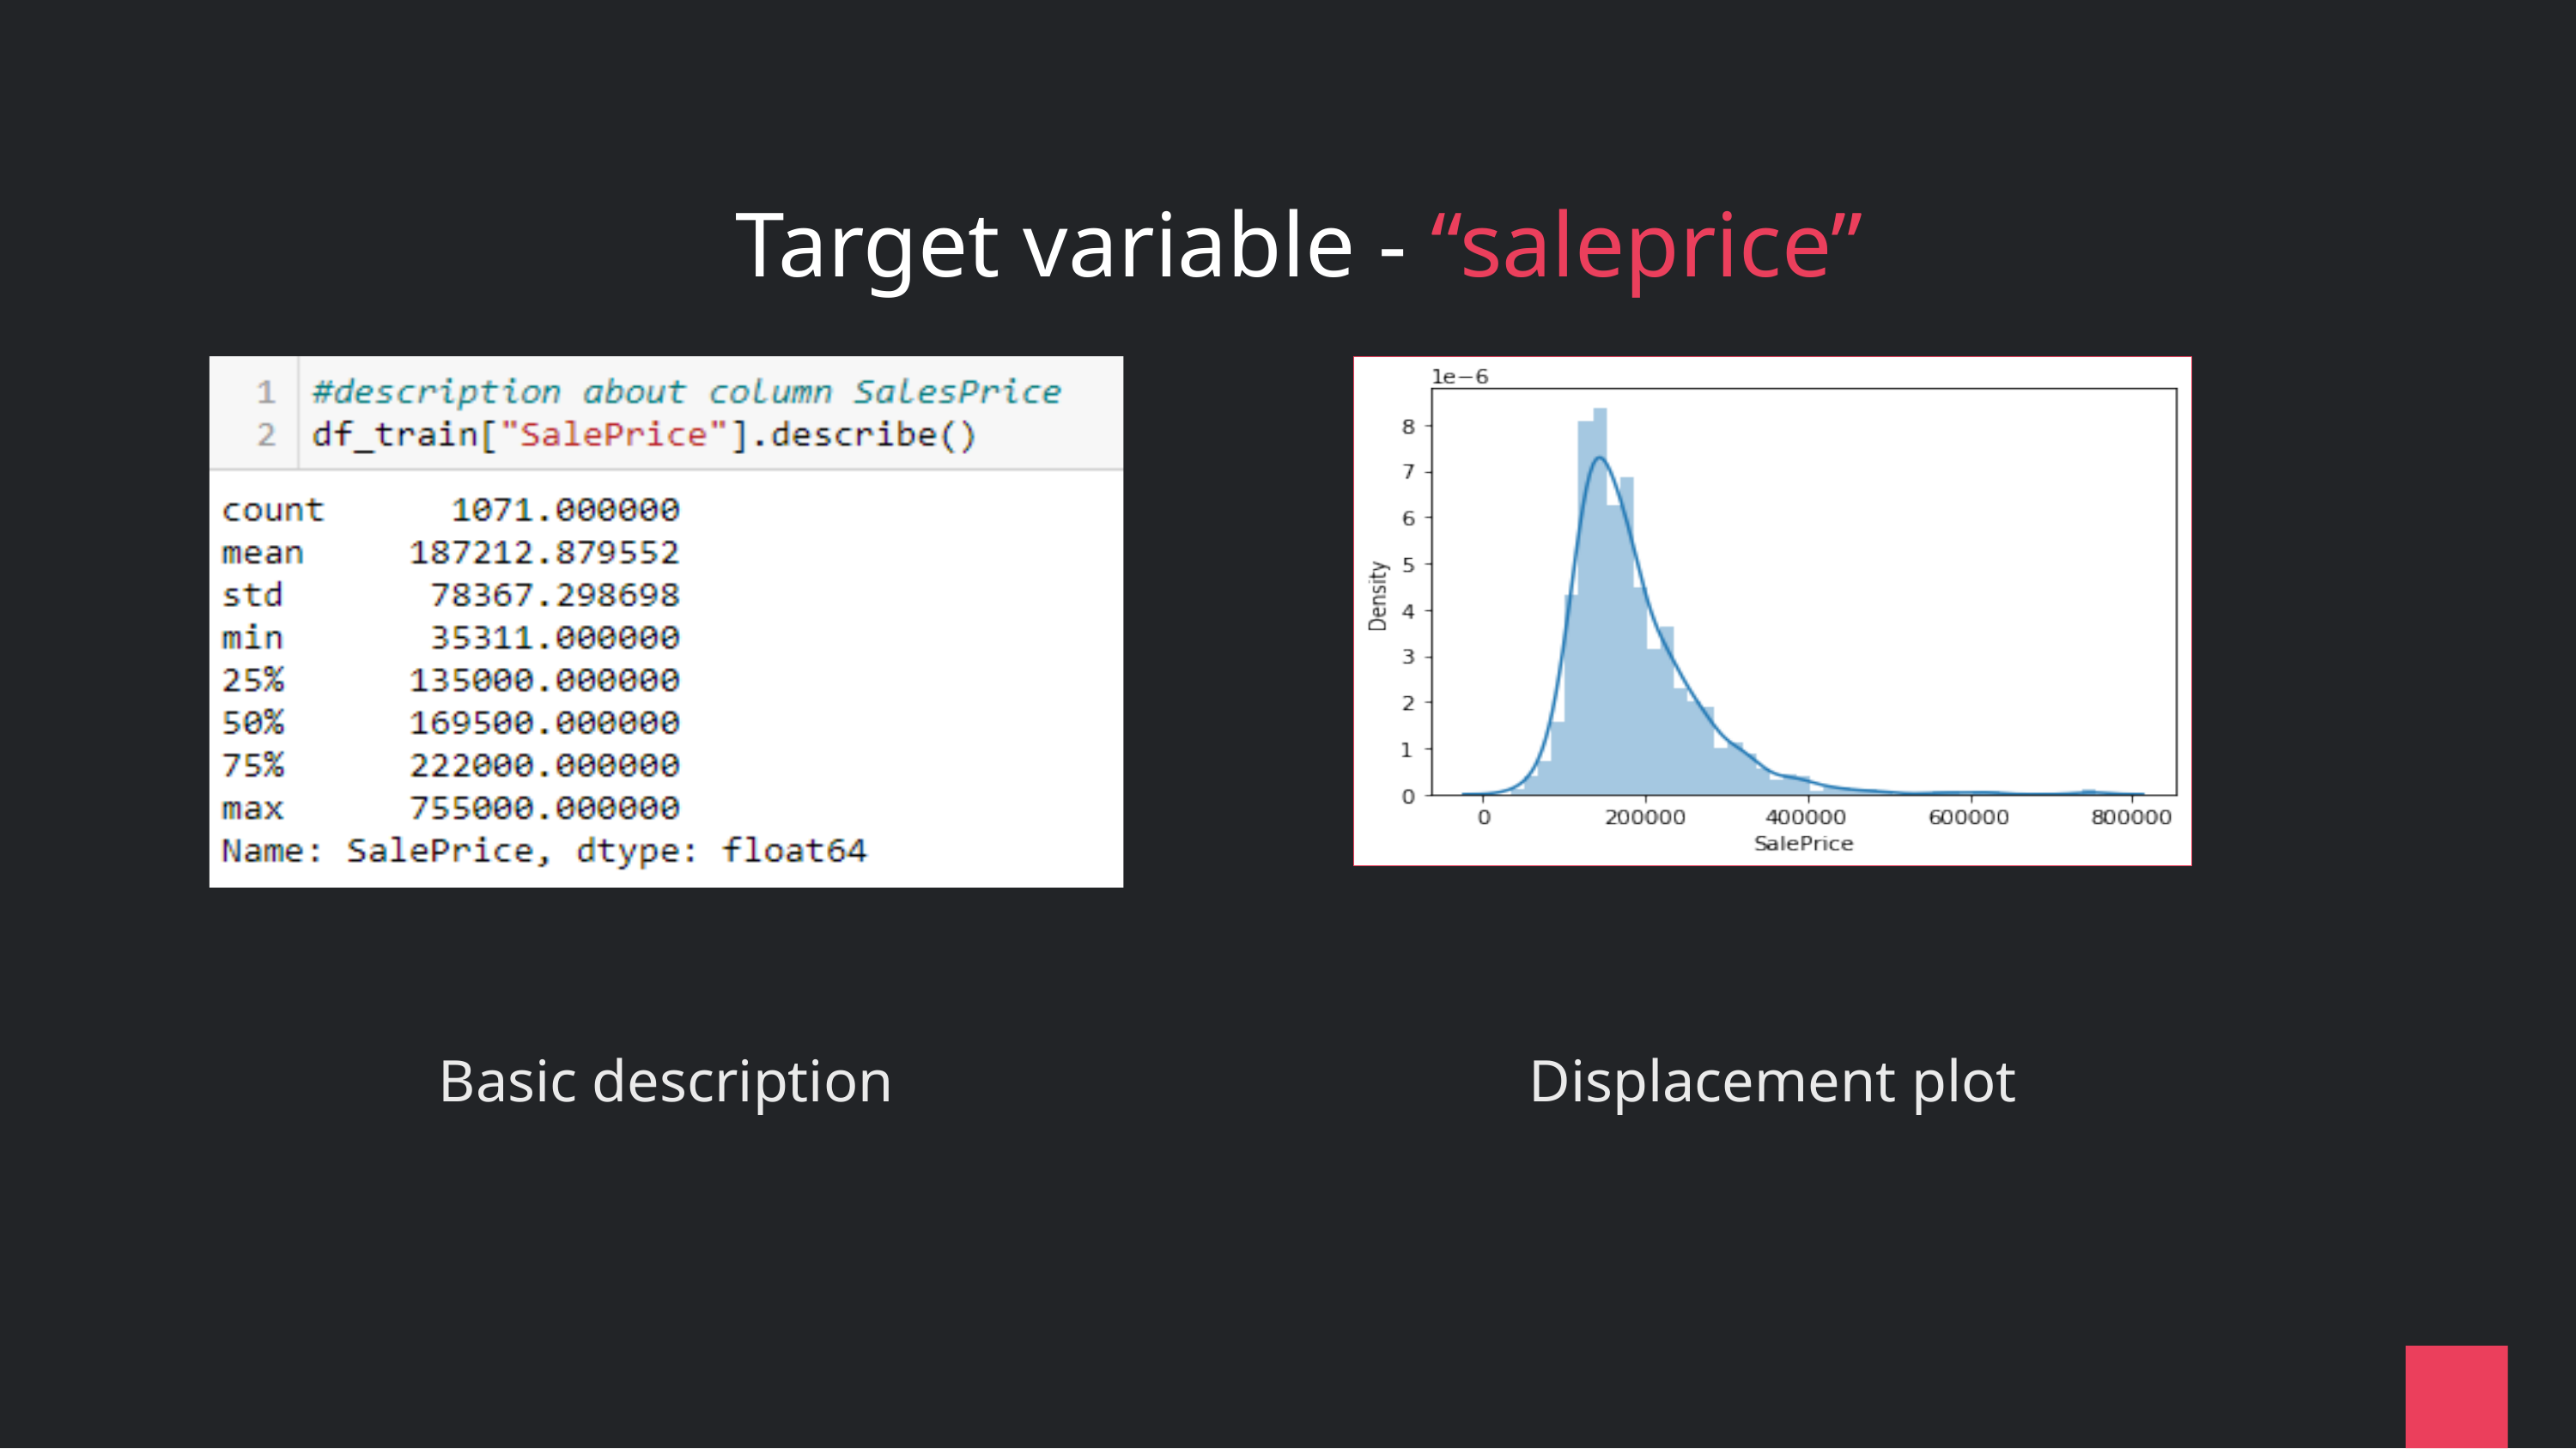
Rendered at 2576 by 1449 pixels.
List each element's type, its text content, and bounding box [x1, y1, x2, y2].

title Target variable - “saleprice” [109, 75, 2467, 302]
list Basic description [253, 1024, 1079, 1134]
slide_number [2404, 1356, 2509, 1434]
picture [209, 356, 1124, 888]
picture [1353, 356, 2192, 866]
list Displacement plot [1360, 1024, 2186, 1134]
